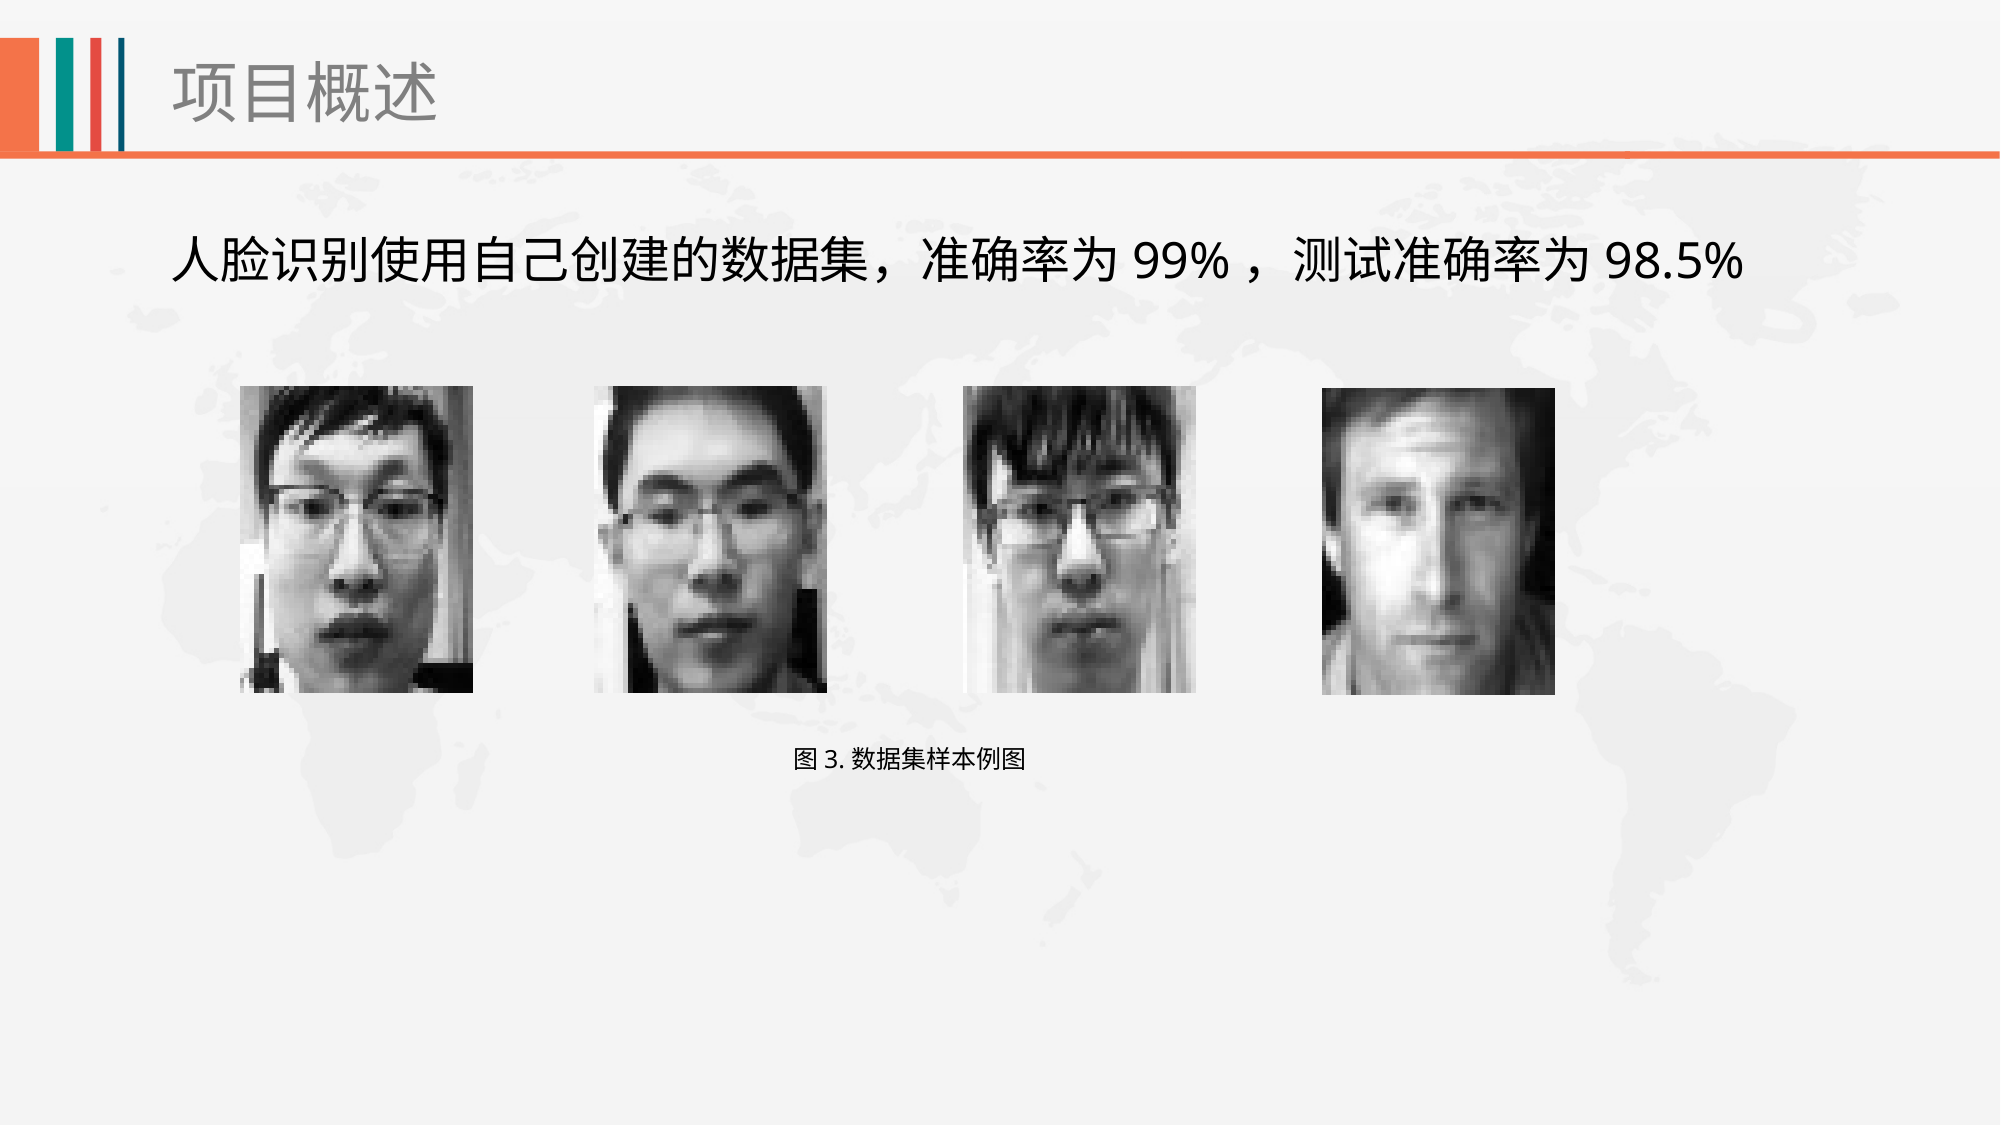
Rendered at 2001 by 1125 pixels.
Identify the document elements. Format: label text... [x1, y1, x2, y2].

text_box 人脸识别使用自己创建的数据集，准确率为99%，测试准确率为98.5% [155, 191, 1878, 342]
text_box 项目概述 [157, 43, 1128, 138]
text_box 图3.数据集样本例图 [778, 736, 1477, 782]
picture [0, 0, 2001, 1125]
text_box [0, 151, 2000, 159]
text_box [0, 37, 125, 151]
